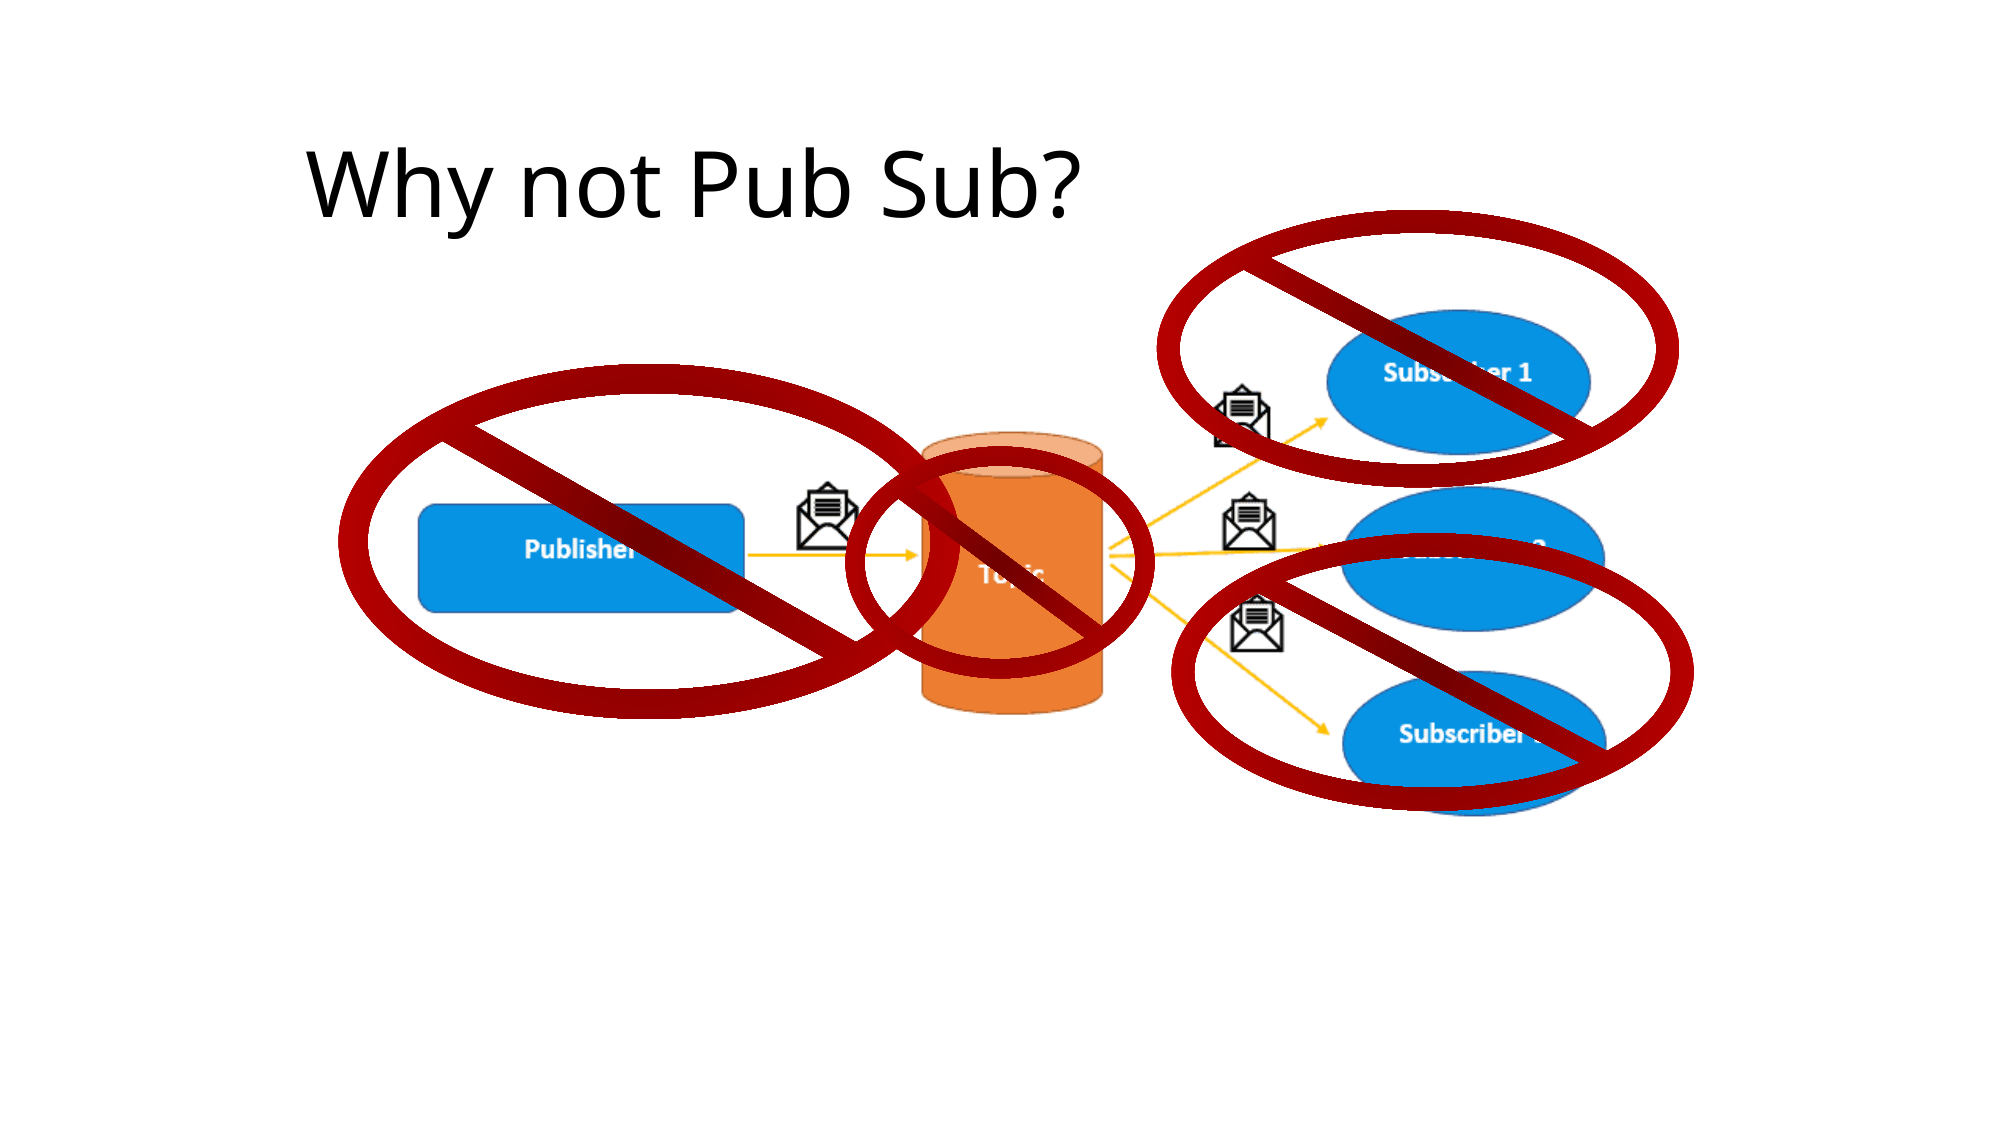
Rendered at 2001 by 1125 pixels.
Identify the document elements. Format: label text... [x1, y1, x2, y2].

picture [390, 262, 1610, 863]
text_box Why not Pub Sub? [290, 131, 1301, 349]
text_box [1610, 568, 1696, 776]
text_box [1211, 208, 1681, 445]
text_box [336, 441, 390, 642]
